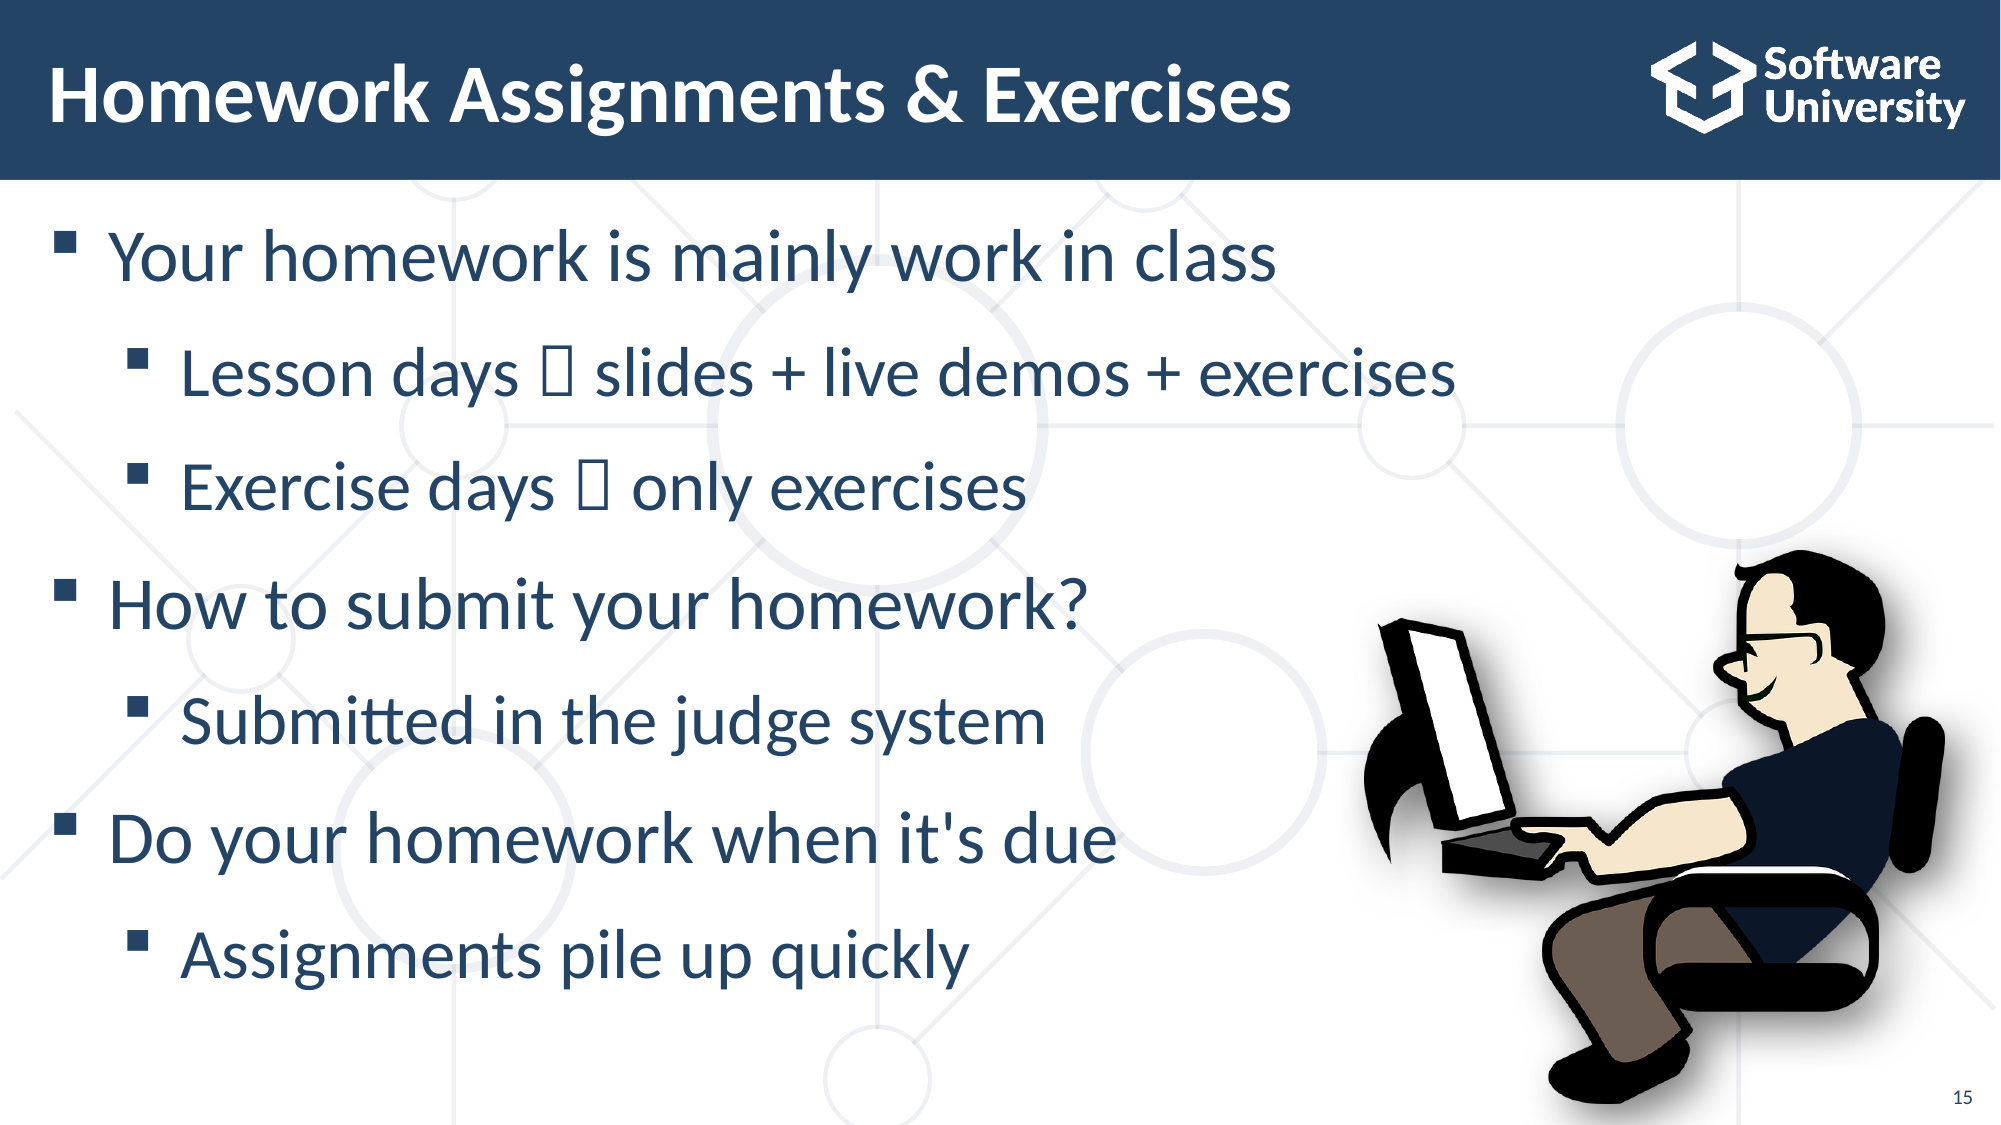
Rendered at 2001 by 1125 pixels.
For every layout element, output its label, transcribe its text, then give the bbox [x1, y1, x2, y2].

picture [1363, 550, 1946, 1104]
title Homework Assignments & Exercises [31, 16, 1625, 162]
picture [1651, 41, 1966, 134]
list Your homework is mainly work in class Lesson days  slides + live demos + exercises Exercise days  only exercises How to submit your homework? Submitted in the judge system Do your homework when it's due Assignments pile up quickly [31, 196, 1970, 1104]
